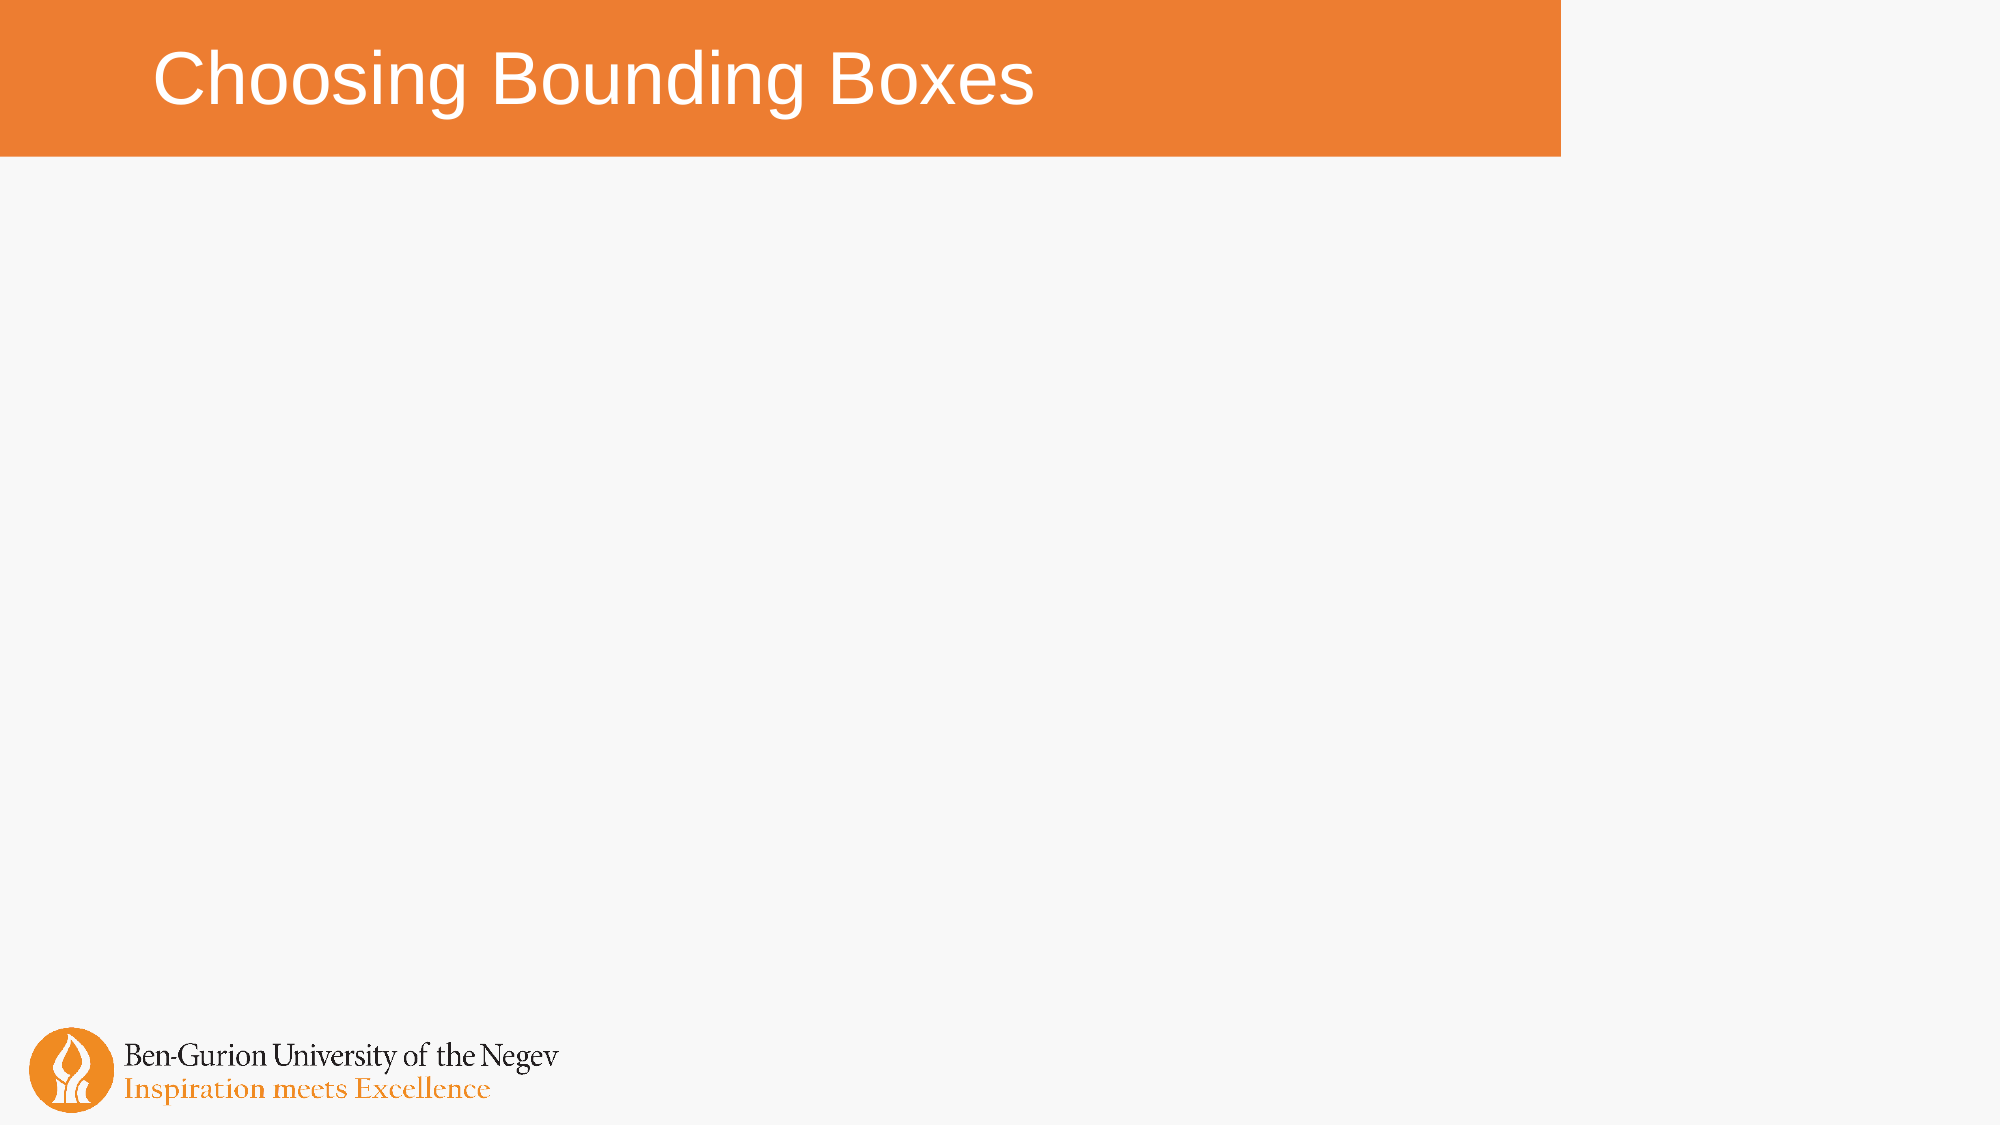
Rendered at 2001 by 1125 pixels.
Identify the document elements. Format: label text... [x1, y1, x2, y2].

title Choosing Bounding Boxes [137, 9, 1590, 151]
picture [27, 1026, 568, 1114]
